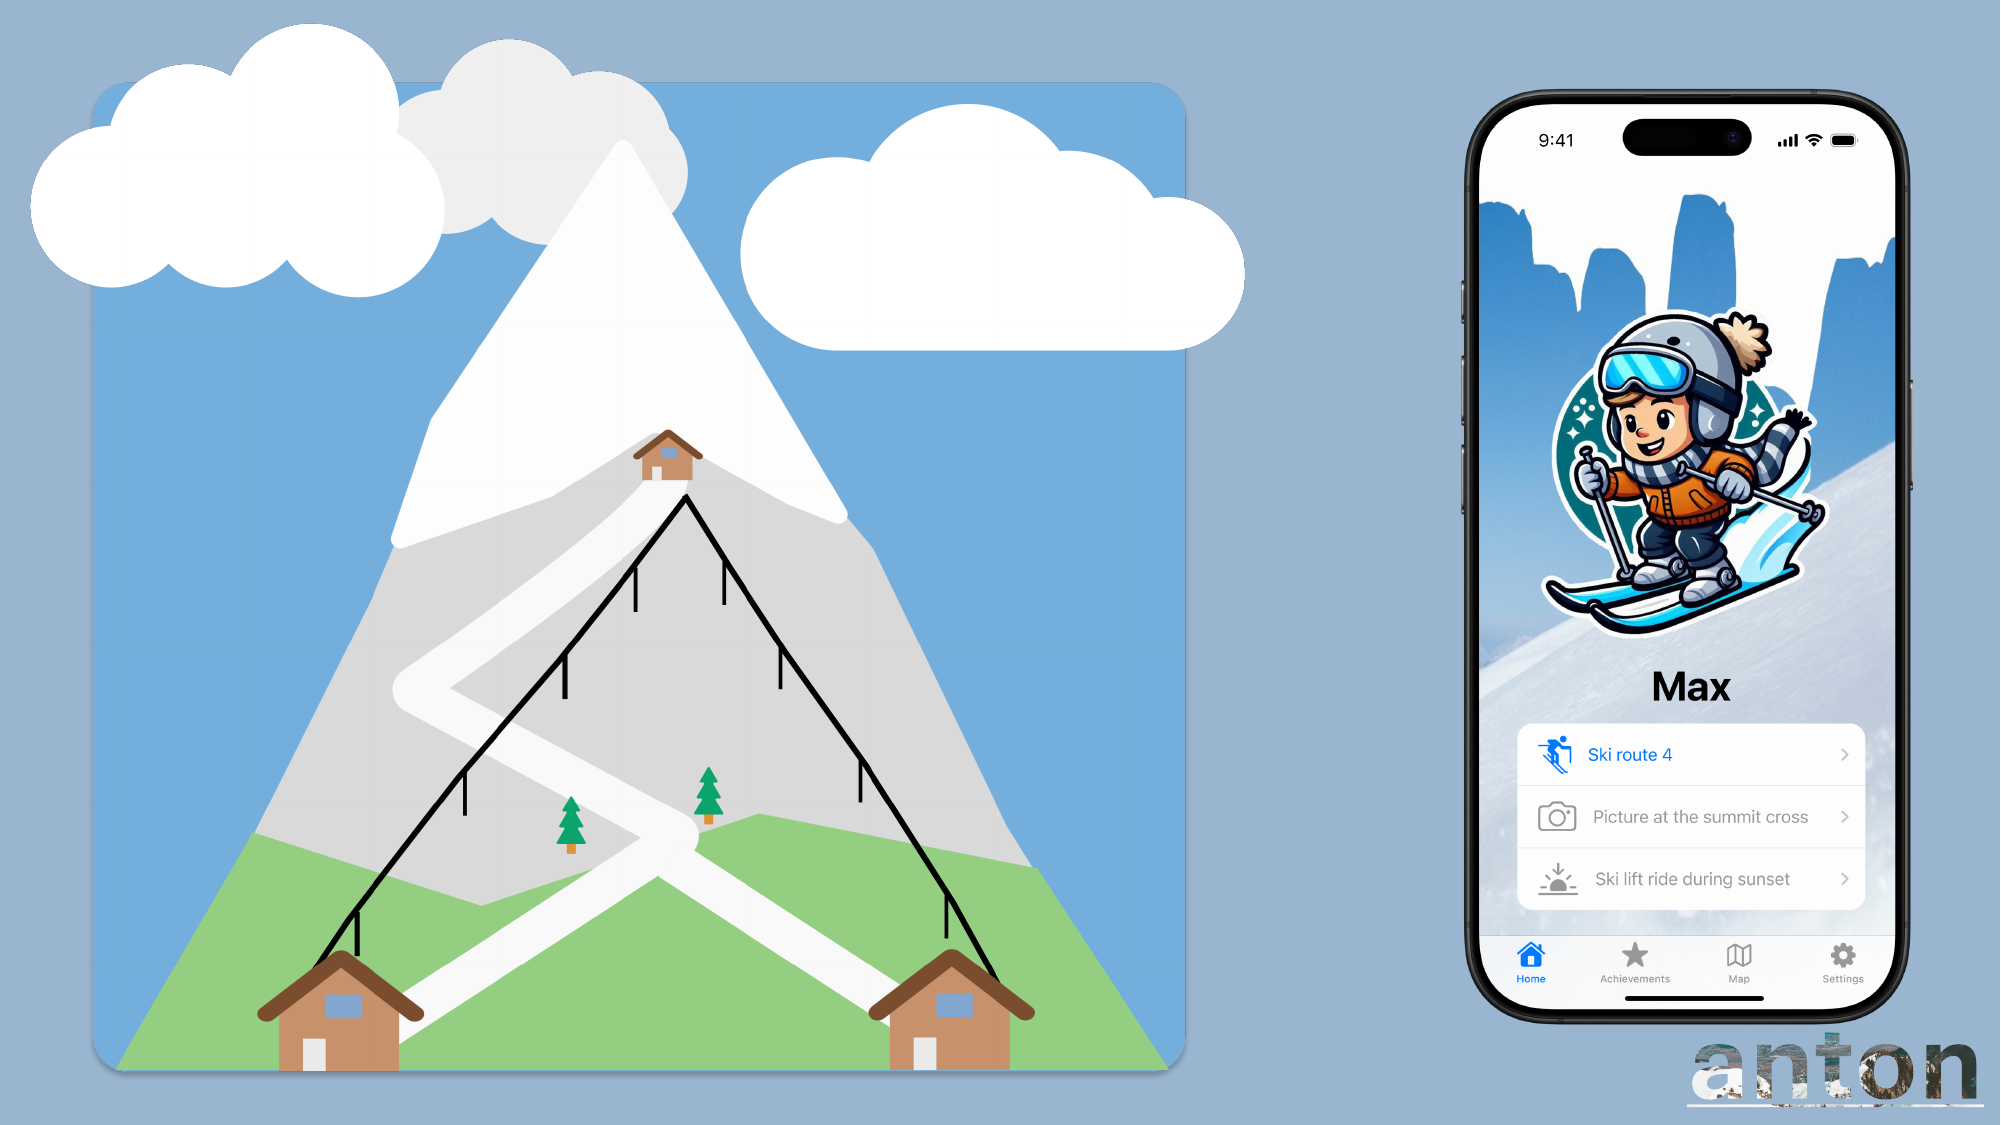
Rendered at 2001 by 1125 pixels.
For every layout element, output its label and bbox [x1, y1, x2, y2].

picture [0, 0, 1246, 1125]
picture [1453, 80, 1985, 1108]
